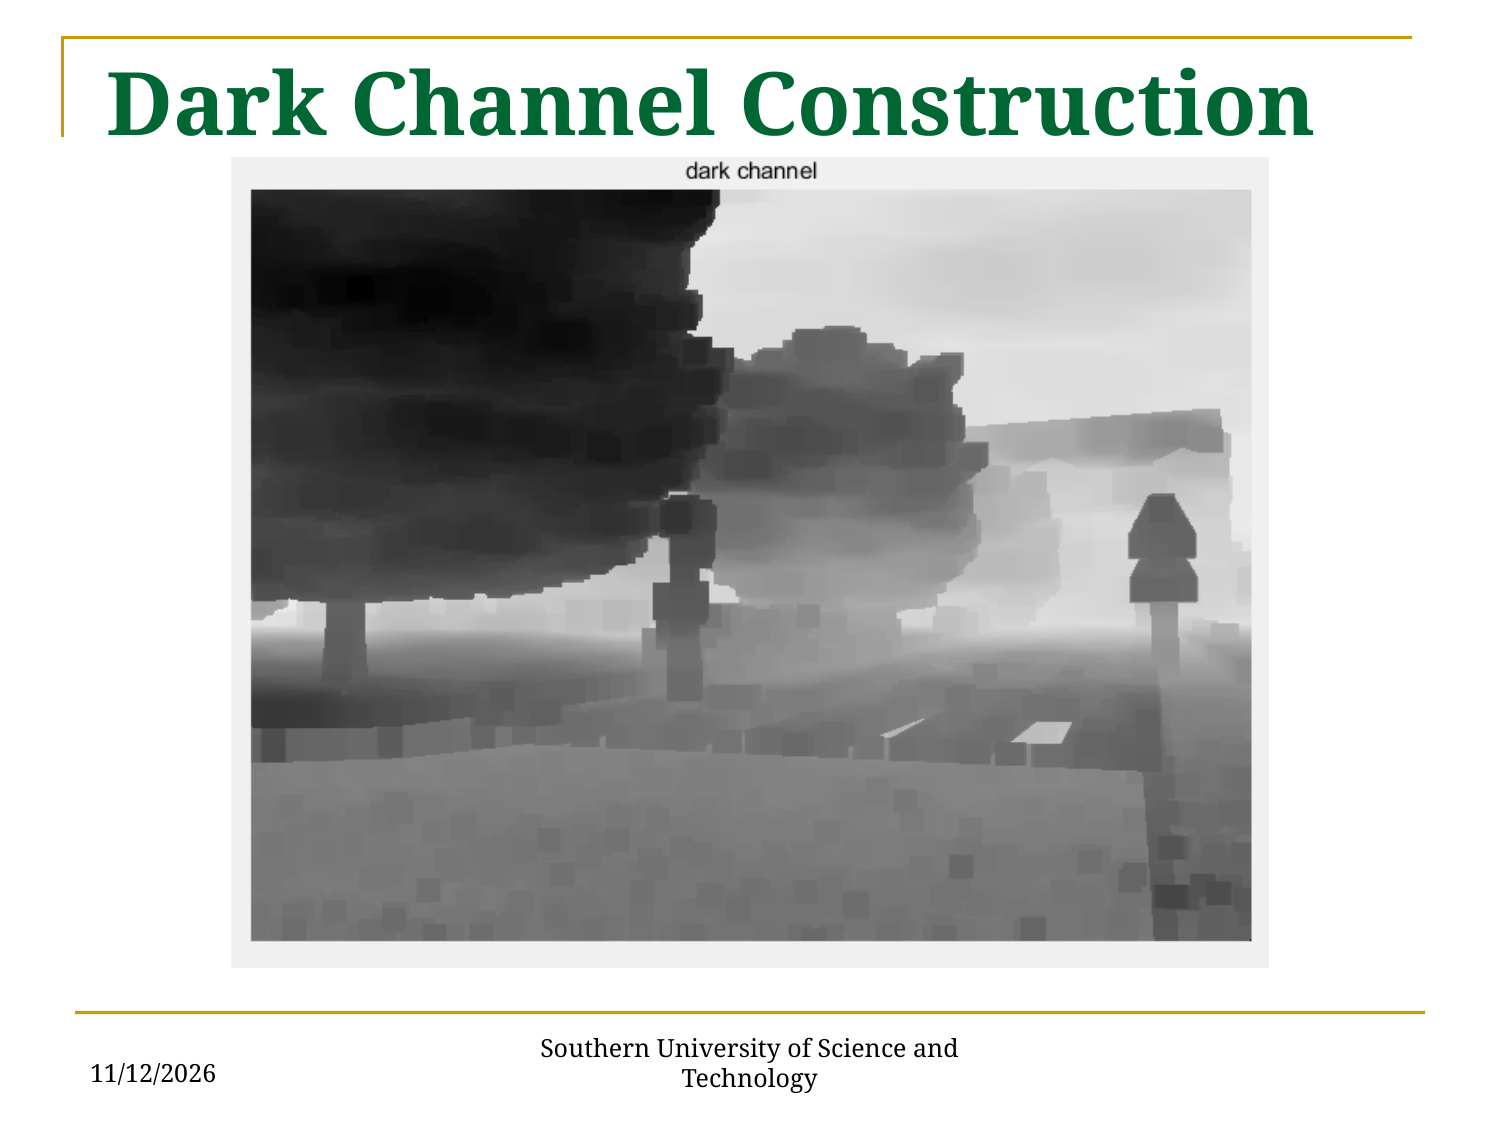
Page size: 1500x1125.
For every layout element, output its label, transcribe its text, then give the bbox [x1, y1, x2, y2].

footer Southern University of Science and Technology [501, 1024, 999, 1100]
picture [230, 157, 1270, 968]
title Dark Channel Construction [91, 59, 1442, 247]
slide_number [74, 1023, 426, 1100]
